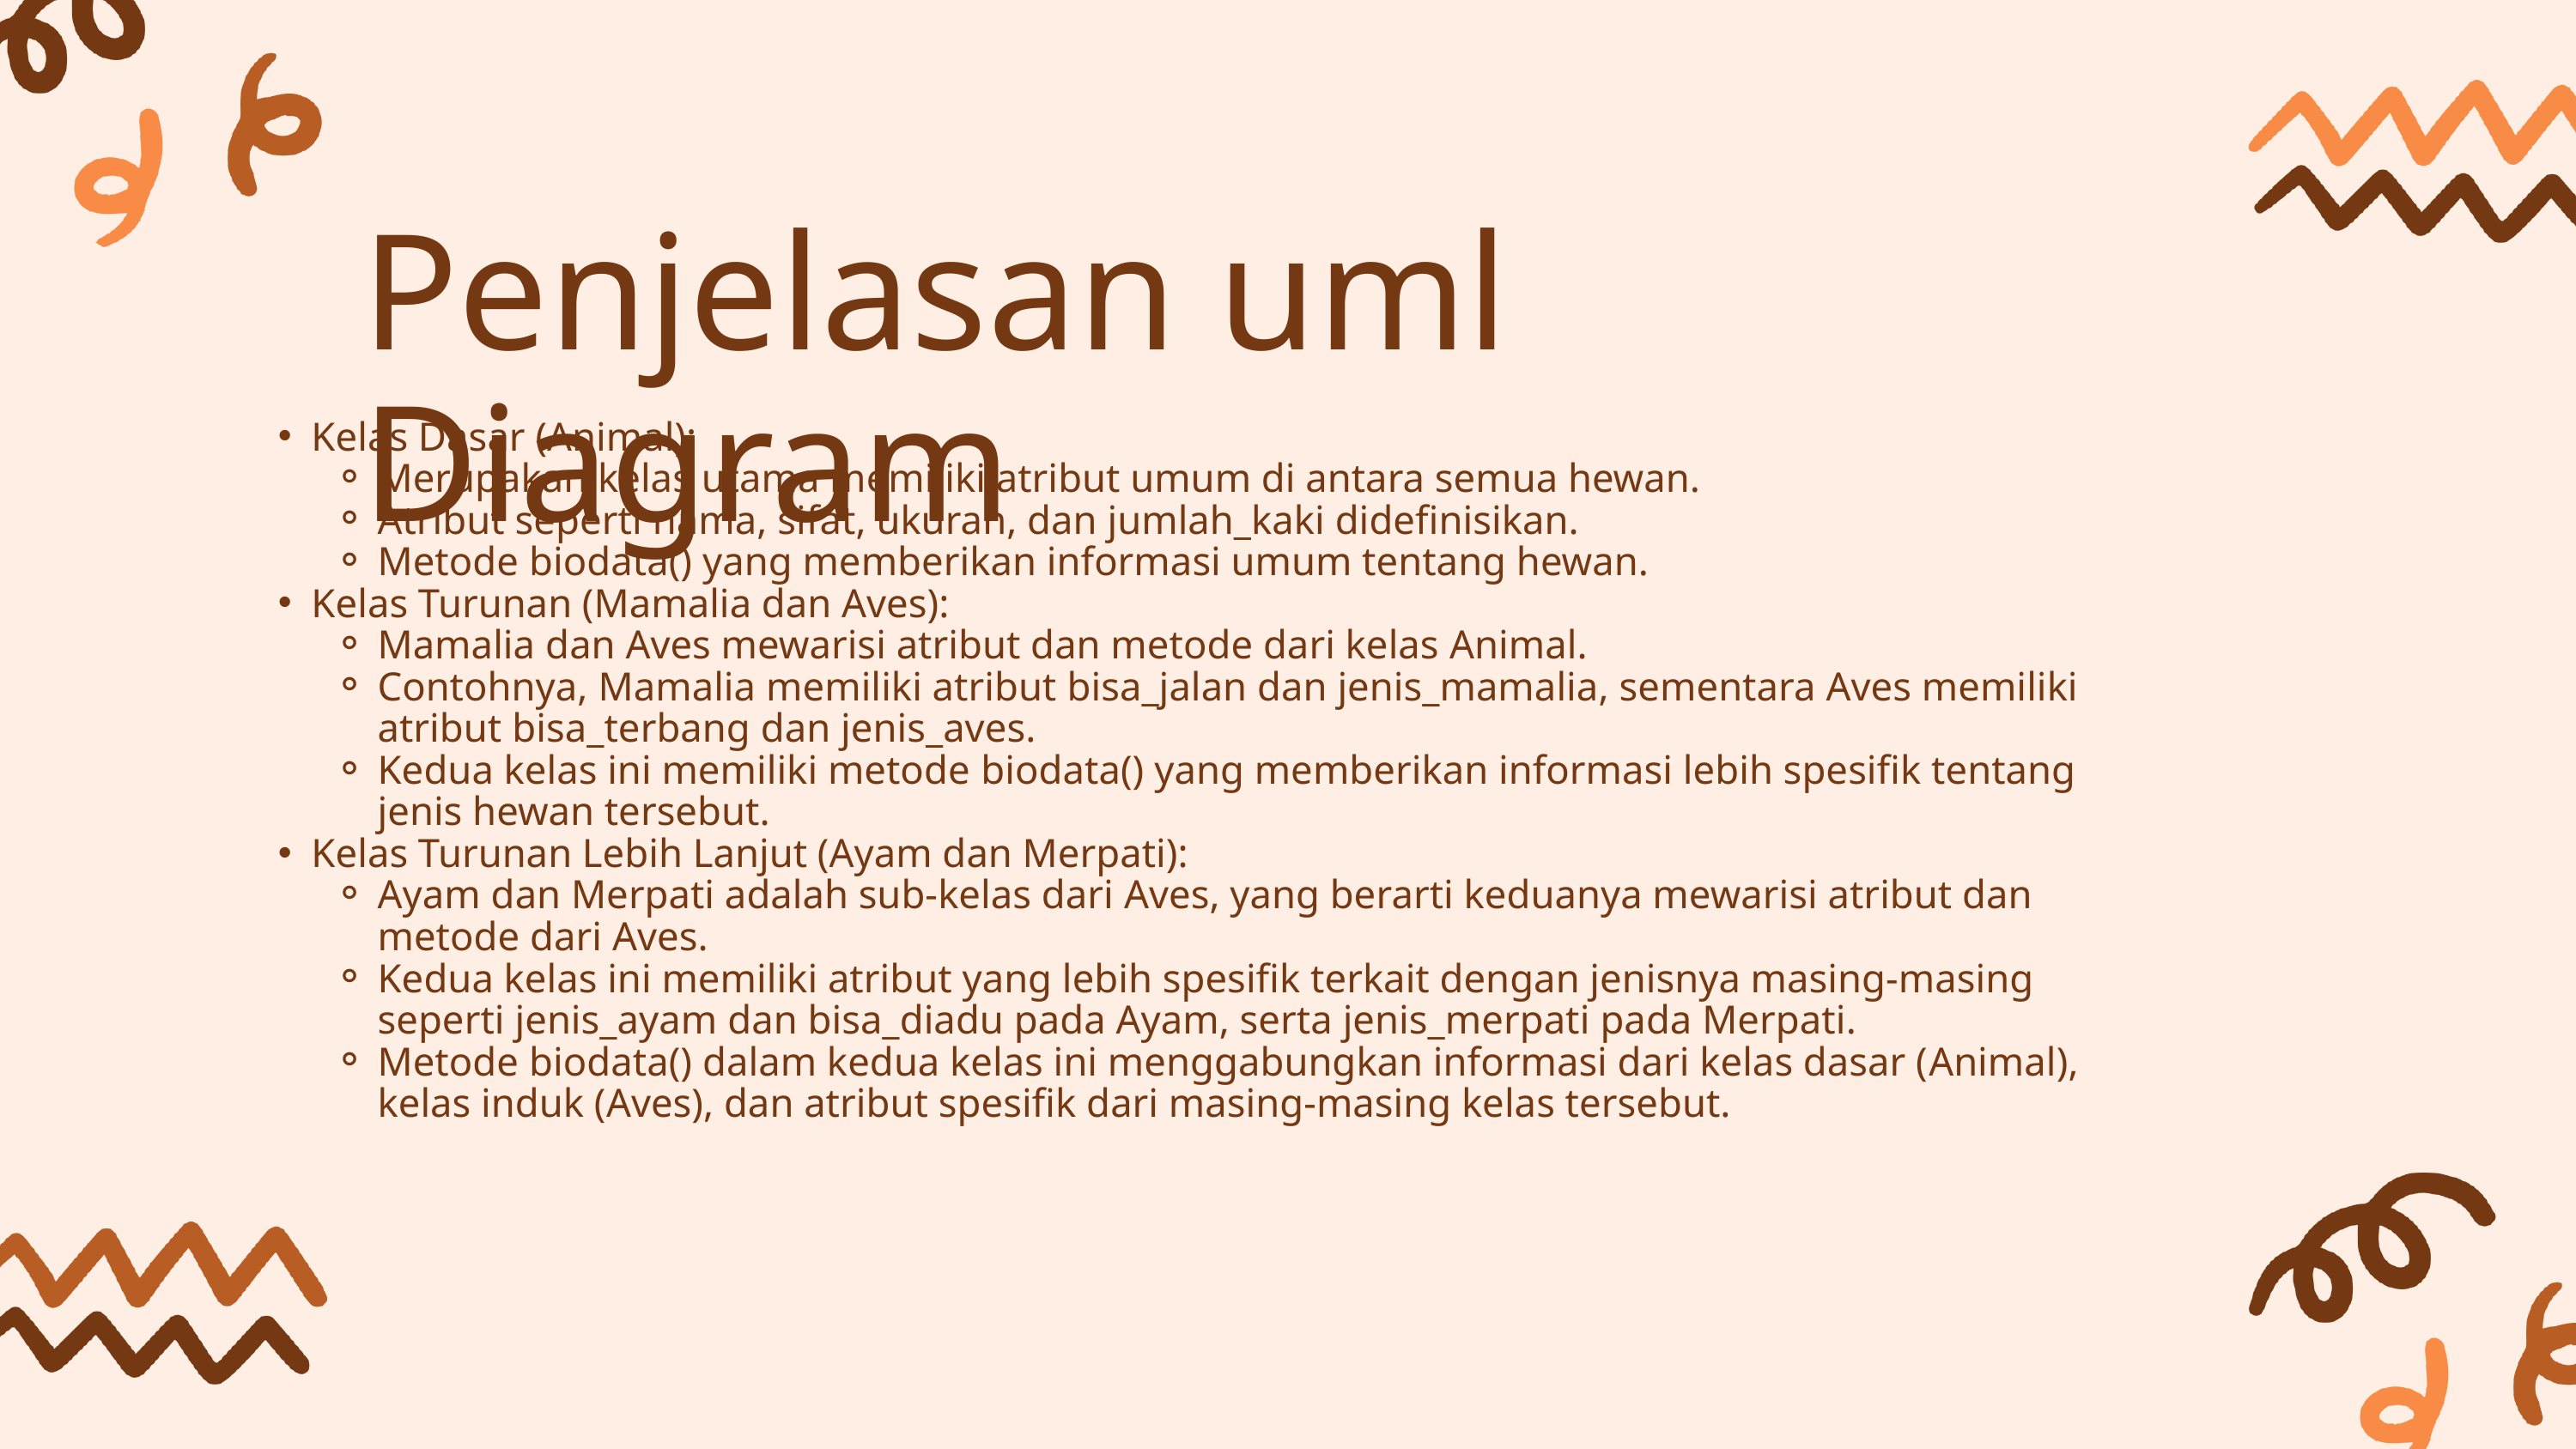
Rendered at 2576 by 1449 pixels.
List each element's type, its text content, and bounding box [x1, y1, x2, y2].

text_box Kelas Dasar (Animal): Merupakan kelas utama memiliki atribut umum di antara semua hewan. Atribut seperti nama, sifat, ukuran, dan jumlah_kaki didefinisikan. Metode biodata() yang memberikan informasi umum tentang hewan. Kelas Turunan (Mamalia dan Aves): Mamalia dan Aves mewarisi atribut dan metode dari kelas Animal. Contohnya, Mamalia memiliki atribut bisa_jalan dan jenis_mamalia, sementara Aves memiliki atribut bisa_terbang dan jenis_aves. Kedua kelas ini memiliki metode biodata() yang memberikan informasi lebih spesifik tentang jenis hewan tersebut. Kelas Turunan Lebih Lanjut (Ayam dan Merpati): Ayam dan Merpati adalah sub-kelas dari Aves, yang berarti keduanya mewarisi atribut dan metode dari Aves. Kedua kelas ini memiliki atribut yang lebih spesifik terkait dengan jenisnya masing-masing seperti jenis_ayam dan bisa_diadu pada Ayam, serta jenis_merpati pada Merpati. Metode biodata() dalam kedua kelas ini menggabungkan informasi dari kelas dasar (Animal), kelas induk (Aves), dan atribut spesifik dari masing-masing kelas tersebut. [245, 416, 2126, 1209]
text_box [0, 0, 328, 247]
text_box [0, 1219, 328, 1389]
text_box [2248, 77, 2576, 247]
text_box Penjelasan uml Diagram [361, 209, 2157, 554]
text_box [2248, 1168, 2576, 1449]
